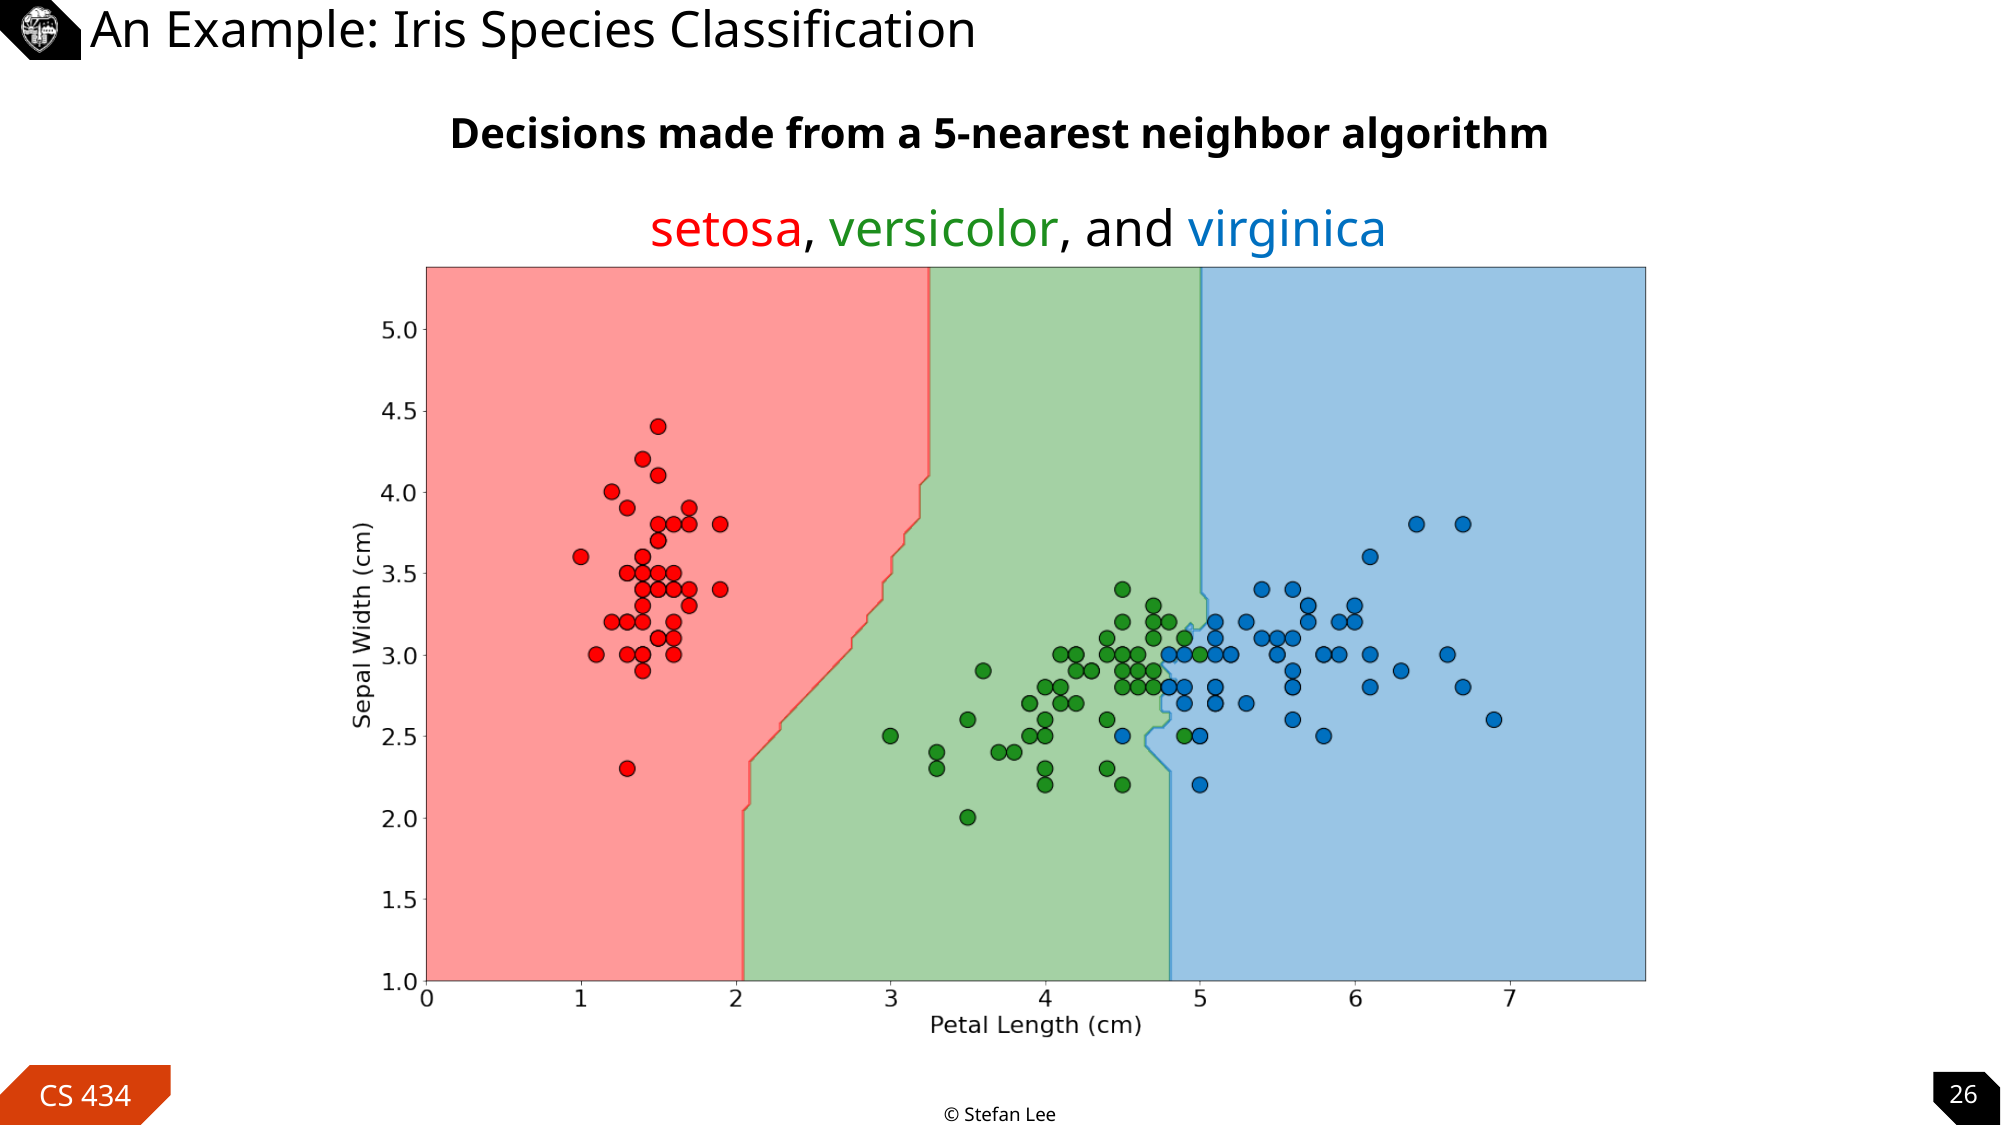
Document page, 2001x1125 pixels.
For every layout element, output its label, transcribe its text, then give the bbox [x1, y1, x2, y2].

title An Example: Iris Species Classification [0, 1, 1699, 61]
picture [346, 260, 1653, 1045]
slide_number 26 [1933, 1071, 1994, 1119]
text_box setosa, versicolor, and virginica [410, 189, 1628, 260]
text_box Decisions made from a 5-nearest neighbor algorithm [131, 99, 1869, 165]
